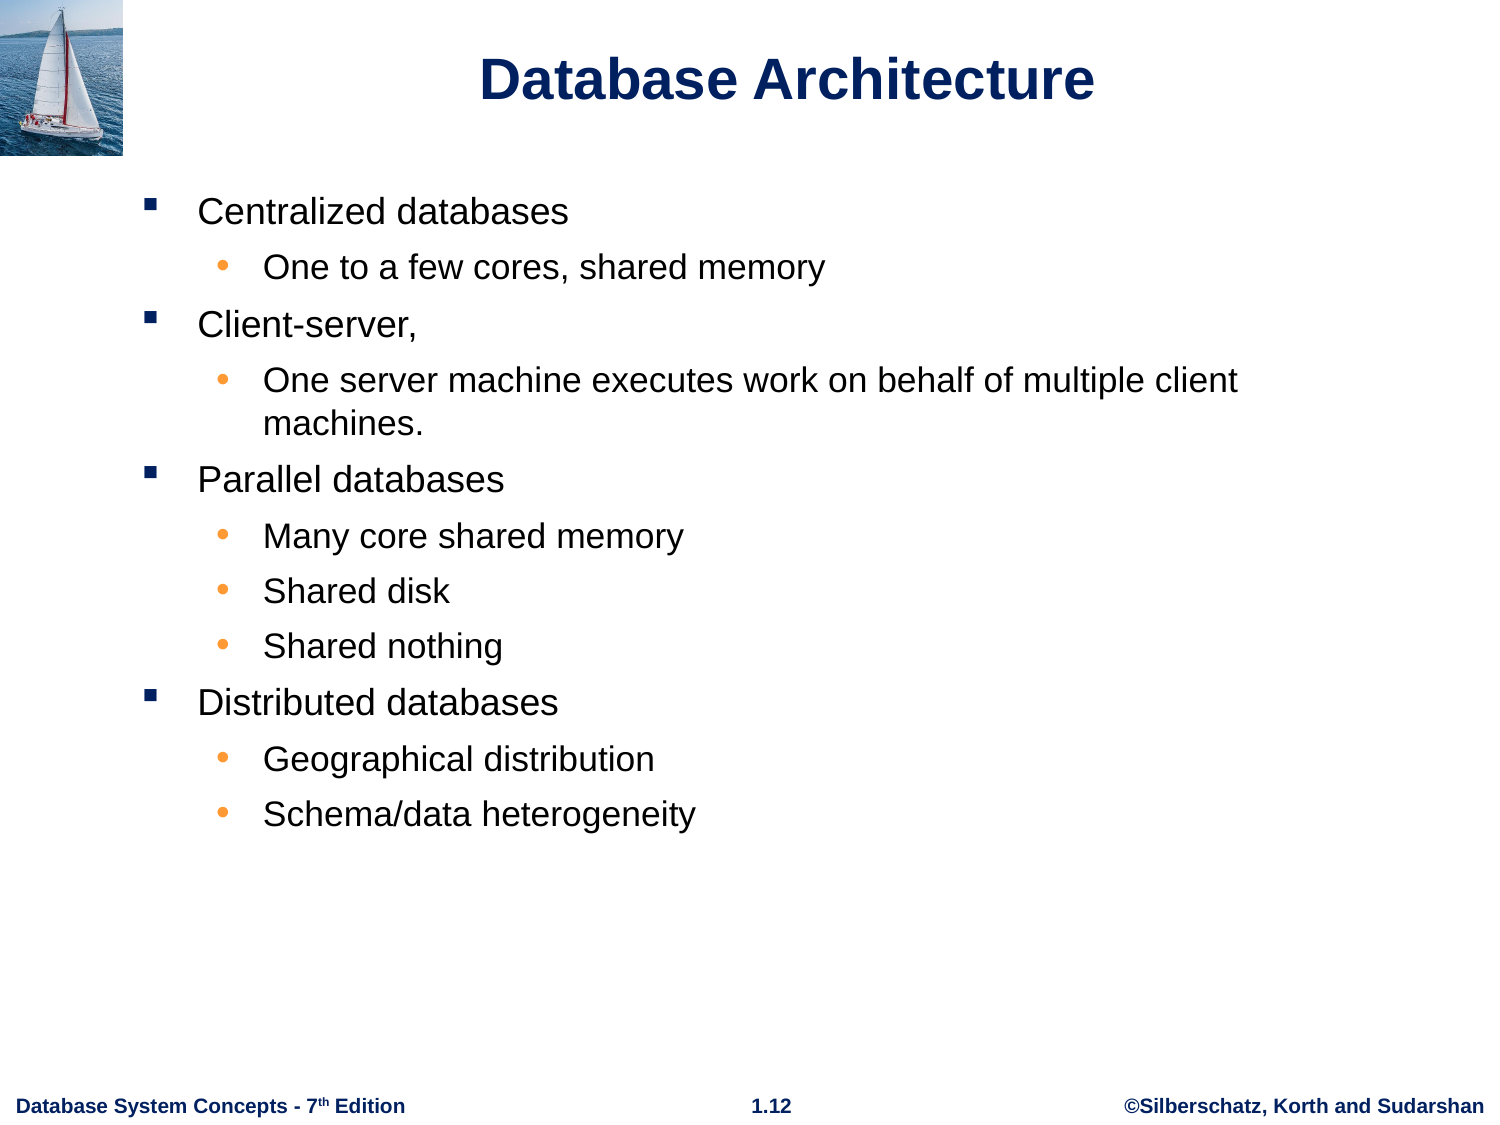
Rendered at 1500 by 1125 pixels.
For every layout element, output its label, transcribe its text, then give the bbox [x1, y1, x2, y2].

list Centralized databases One to a few cores, shared memory Client-server, One server machine executes work on behalf of multiple client machines. Parallel databases Many core shared memory Shared disk Shared nothing Distributed databases Geographical distribution Schema/data heterogeneity [126, 179, 1333, 984]
picture [0, 0, 123, 156]
title Database Architecture [125, 18, 1452, 120]
